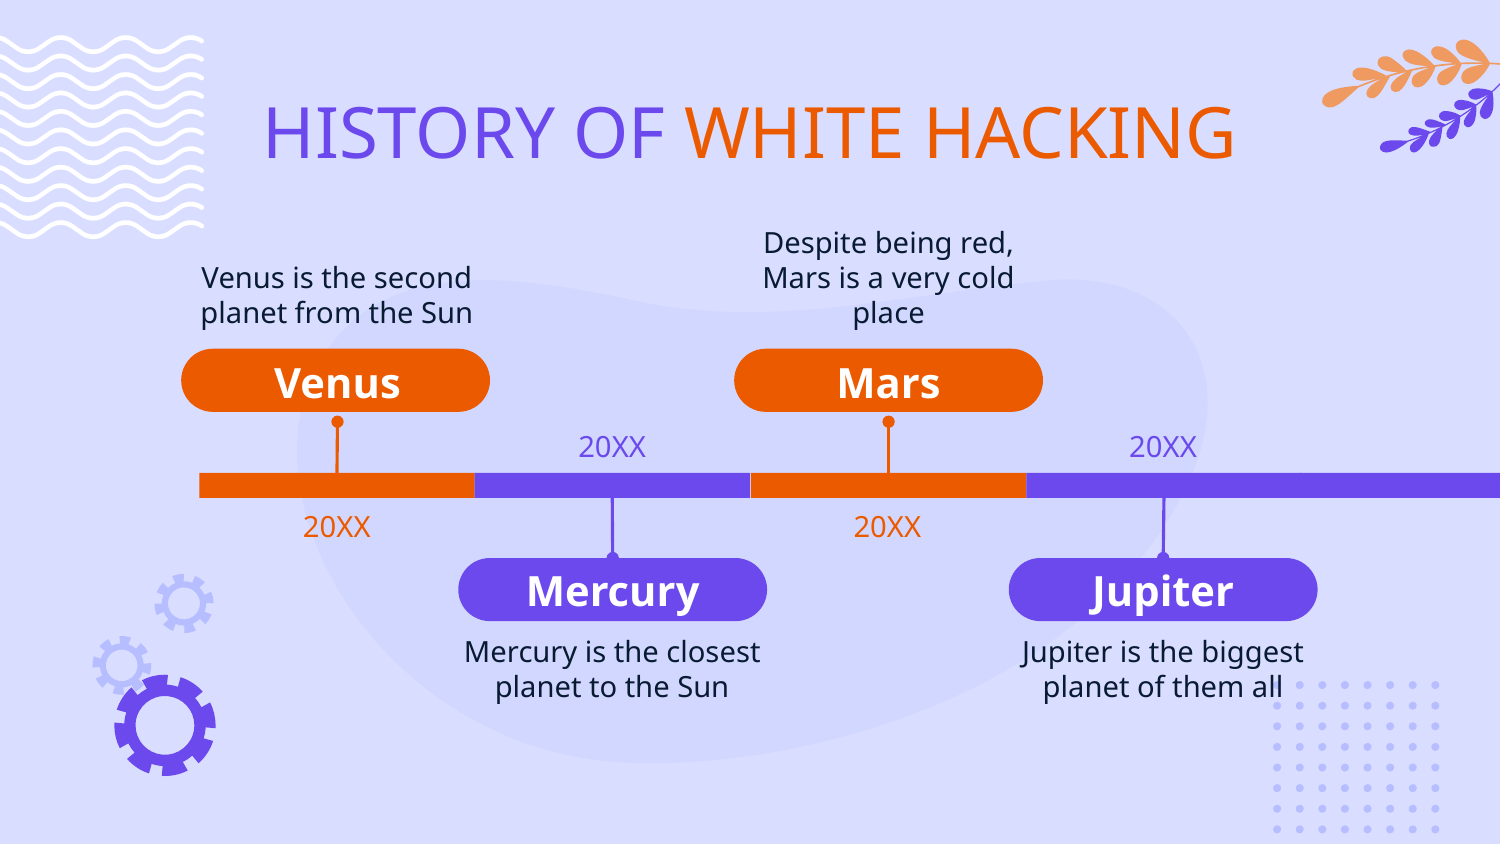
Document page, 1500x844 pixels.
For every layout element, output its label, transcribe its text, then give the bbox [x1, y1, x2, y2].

text_box 20XX [1101, 415, 1225, 471]
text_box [1026, 472, 1500, 499]
text_box [1019, 558, 1307, 566]
text_box Mars [712, 358, 1065, 422]
text_box [750, 472, 1024, 498]
text_box Despite being red, Mars is a very cold place [712, 250, 1065, 344]
text_box [743, 348, 1034, 358]
text_box Mercury [437, 566, 789, 618]
text_box [190, 348, 481, 358]
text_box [92, 573, 216, 777]
text_box Mercury is the closest planet to the Sun [436, 618, 789, 713]
text_box Venus [161, 358, 514, 422]
title HISTORY OF WHITE HACKING [118, 72, 1382, 167]
text_box Venus is the second planet from the Sun [161, 250, 513, 344]
text_box 20XX [550, 415, 674, 479]
text_box Jupiter [987, 566, 1339, 618]
text_box Jupiter is the biggest planet of them all [987, 618, 1339, 713]
text_box 20XX [275, 494, 399, 558]
text_box [474, 472, 750, 498]
text_box 20XX [826, 494, 950, 558]
text_box [468, 558, 757, 566]
text_box [199, 472, 474, 498]
